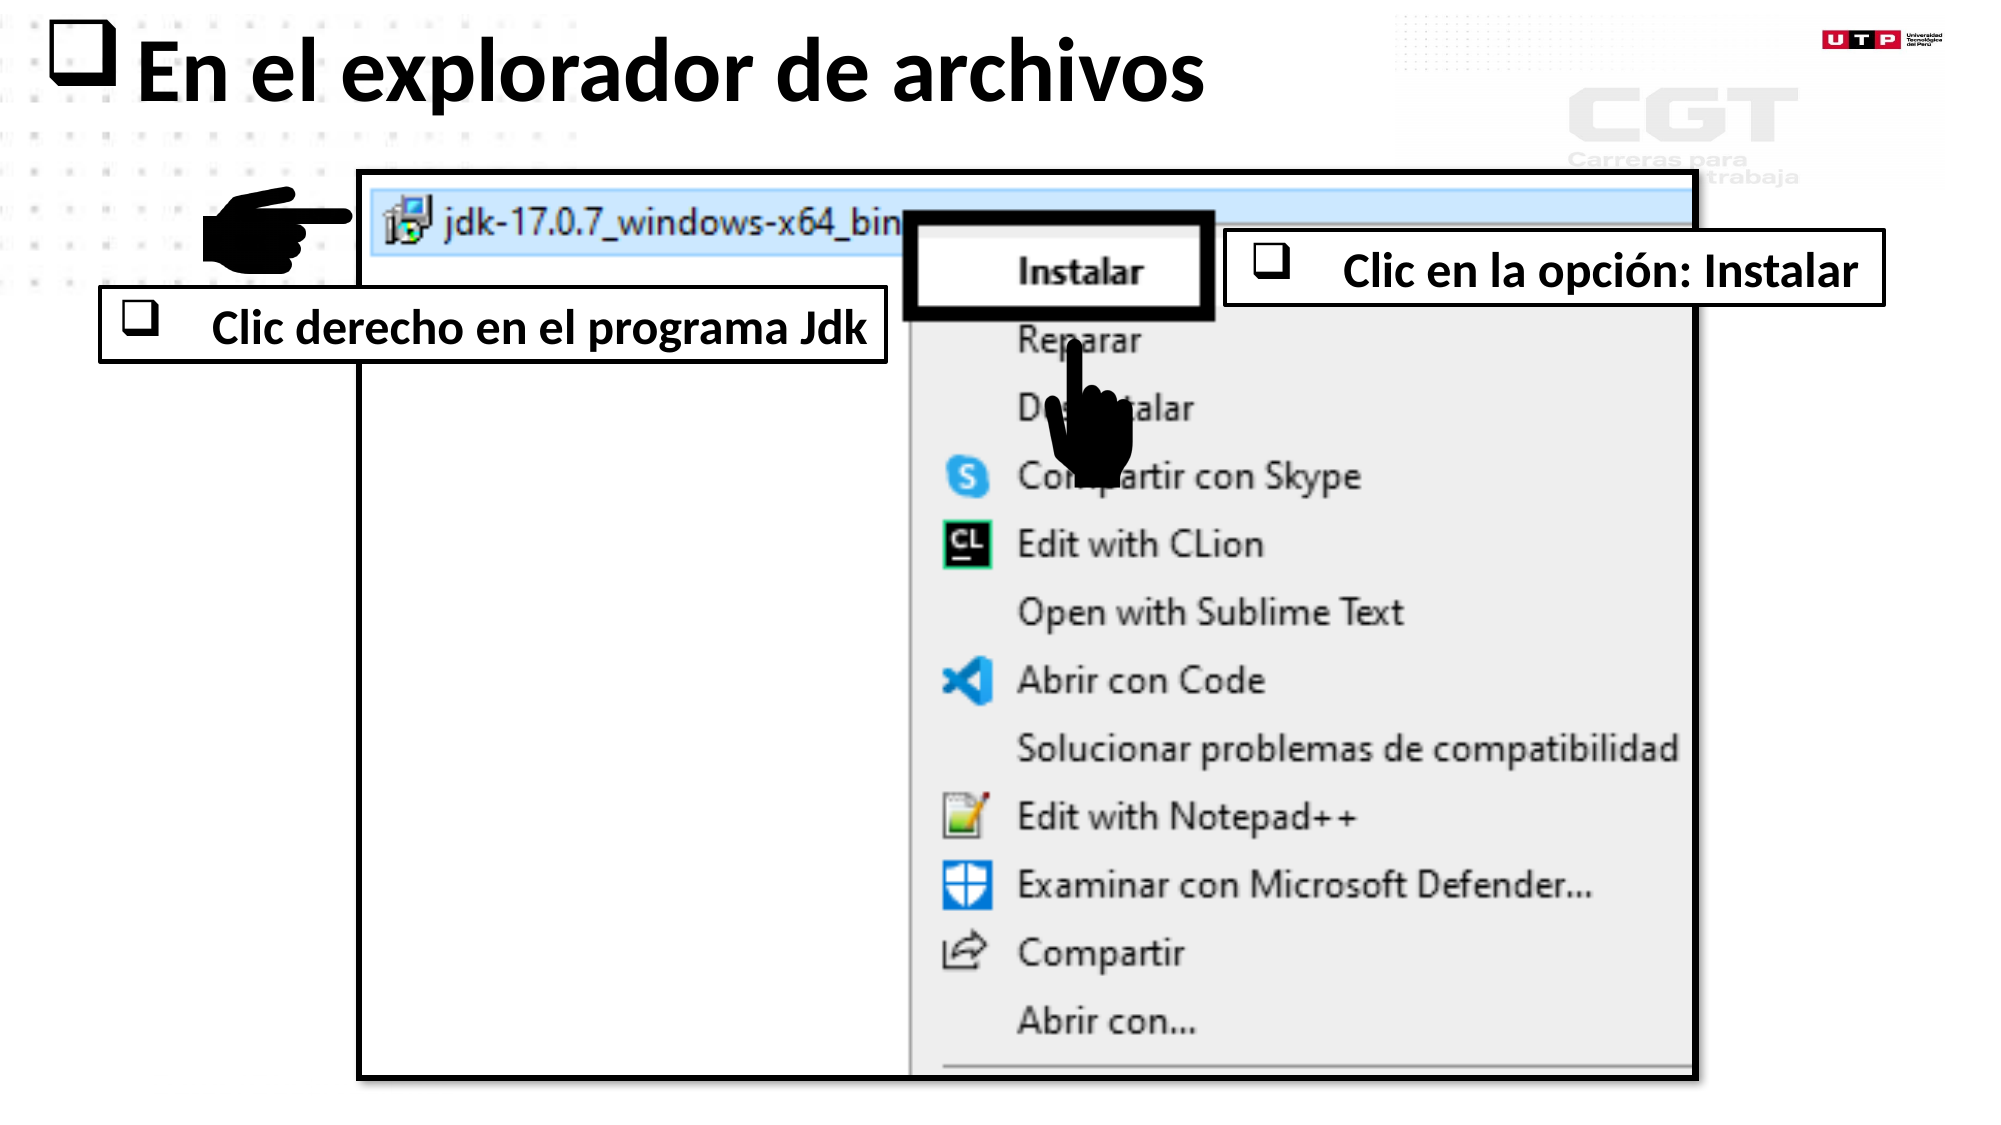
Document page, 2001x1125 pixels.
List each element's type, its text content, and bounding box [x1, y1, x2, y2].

picture [0, 14, 1693, 1076]
picture [1395, 14, 1945, 190]
text_box En el explorador de archivos [12, 2, 1238, 128]
picture [151, 1067, 471, 1102]
text_box Clic en la opción: Instalar [1696, 228, 1886, 307]
text_box Clic derecho en el programa Jdk [98, 285, 357, 364]
